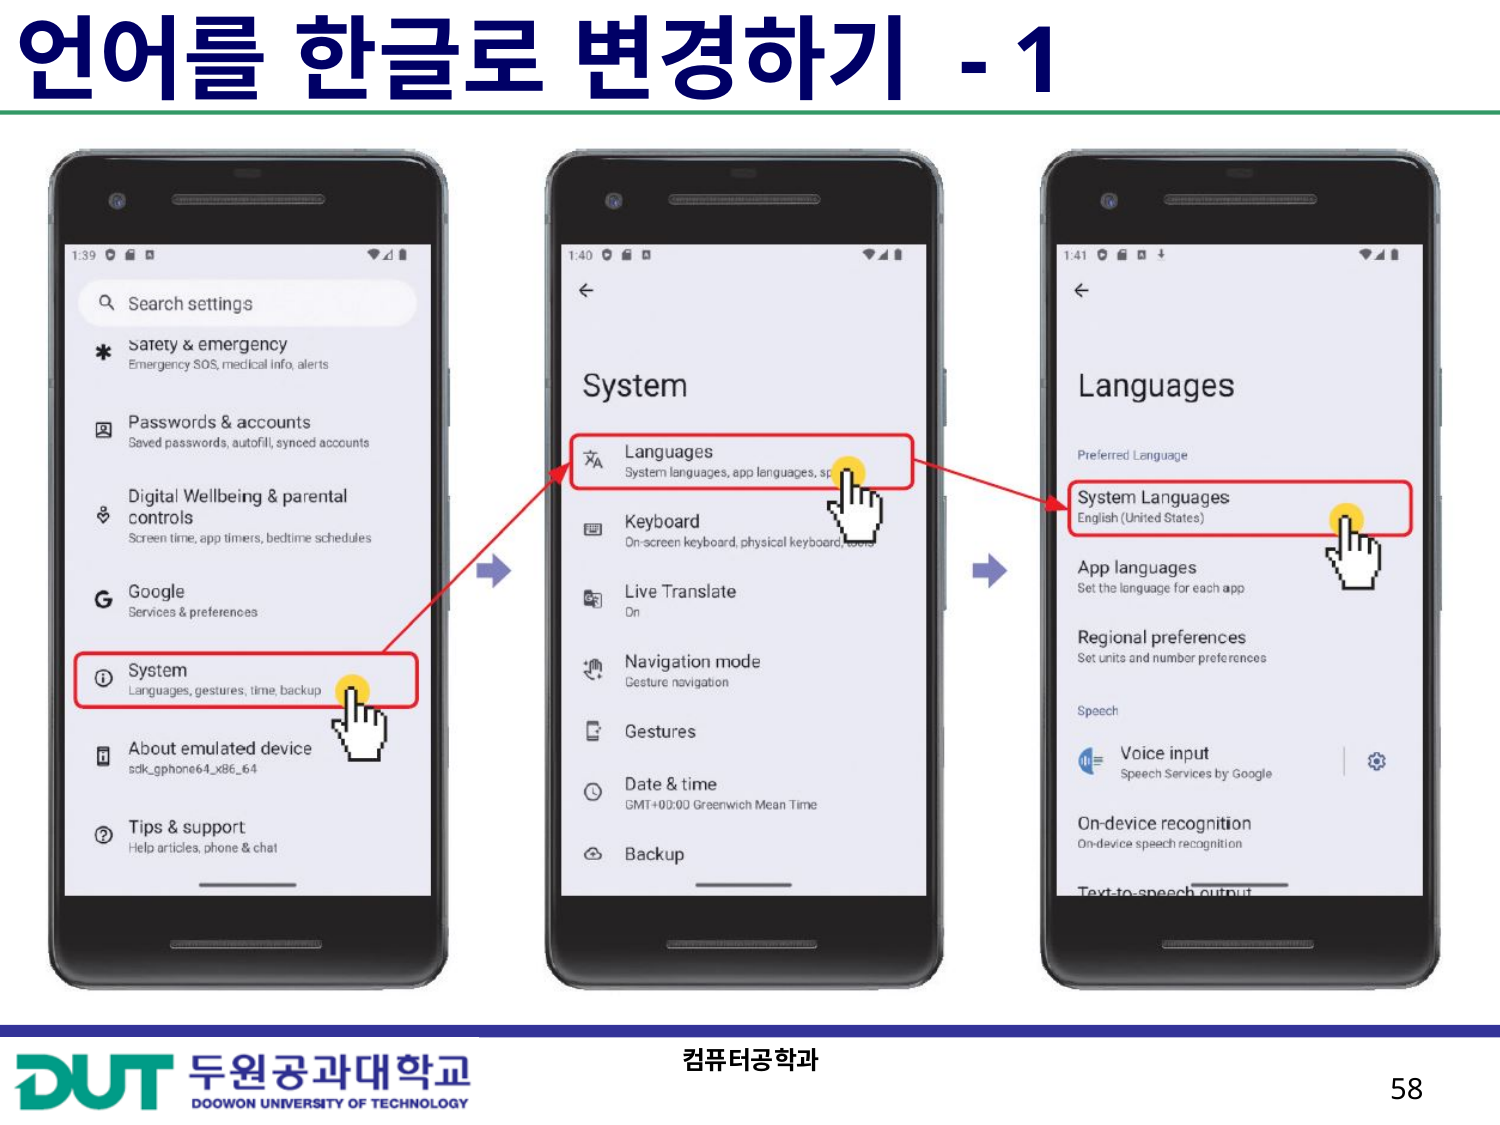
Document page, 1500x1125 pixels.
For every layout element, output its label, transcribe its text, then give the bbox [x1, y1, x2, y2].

picture [0, 1037, 479, 1125]
picture [17, 120, 1472, 1024]
title 언어를 한글로 변경하기 - 1 [0, 0, 1500, 113]
